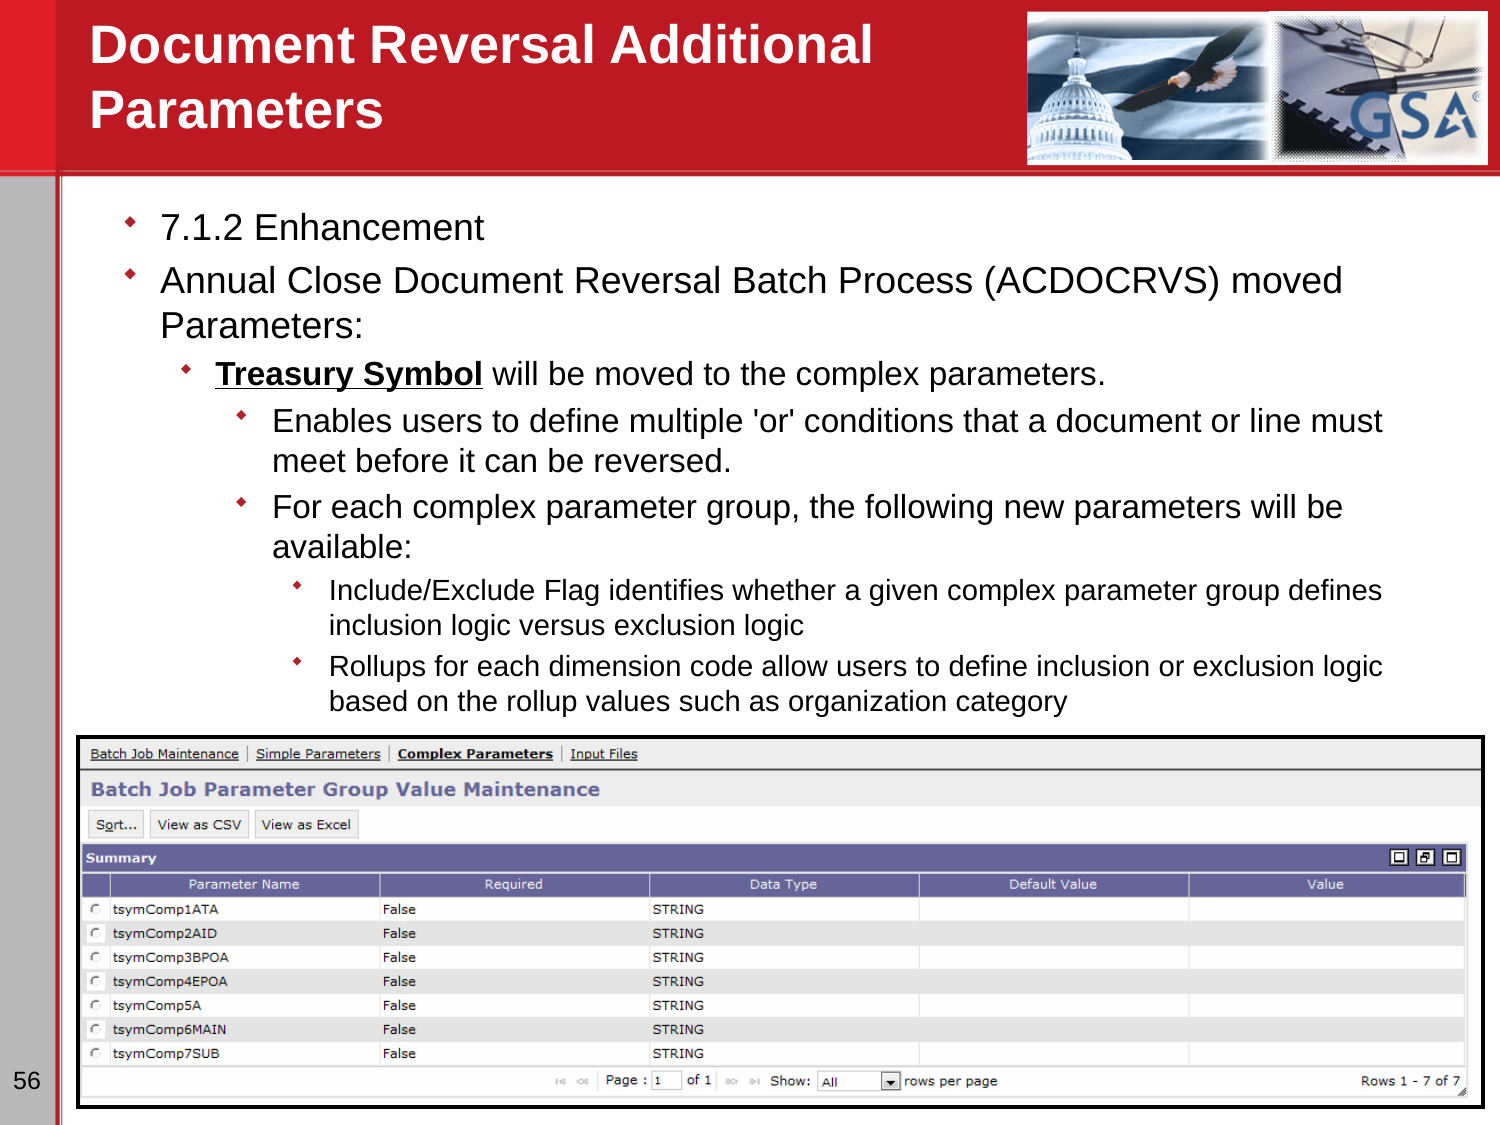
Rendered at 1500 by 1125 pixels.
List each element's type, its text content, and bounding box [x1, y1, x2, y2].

list 7.1.2 Enhancement Annual Close Document Reversal Batch Process (ACDOCRVS) moved Parameters: Treasury Symbol will be moved to the complex parameters. Enables users to define multiple 'or' conditions that a document or line must meet before it can be reversed. For each complex parameter group, the following new parameters will be available: Include/Exclude Flag identifies whether a given complex parameter group defines inclusion logic versus exclusion logic Rollups for each dimension code allow users to define inclusion or exclusion logic based on the rollup values such as organization category [107, 195, 1458, 735]
title Document Reversal Additional Parameters [74, 54, 1286, 147]
slide_number 56 [0, 1024, 59, 1103]
picture [79, 739, 1482, 1106]
picture [0, 0, 1500, 1125]
